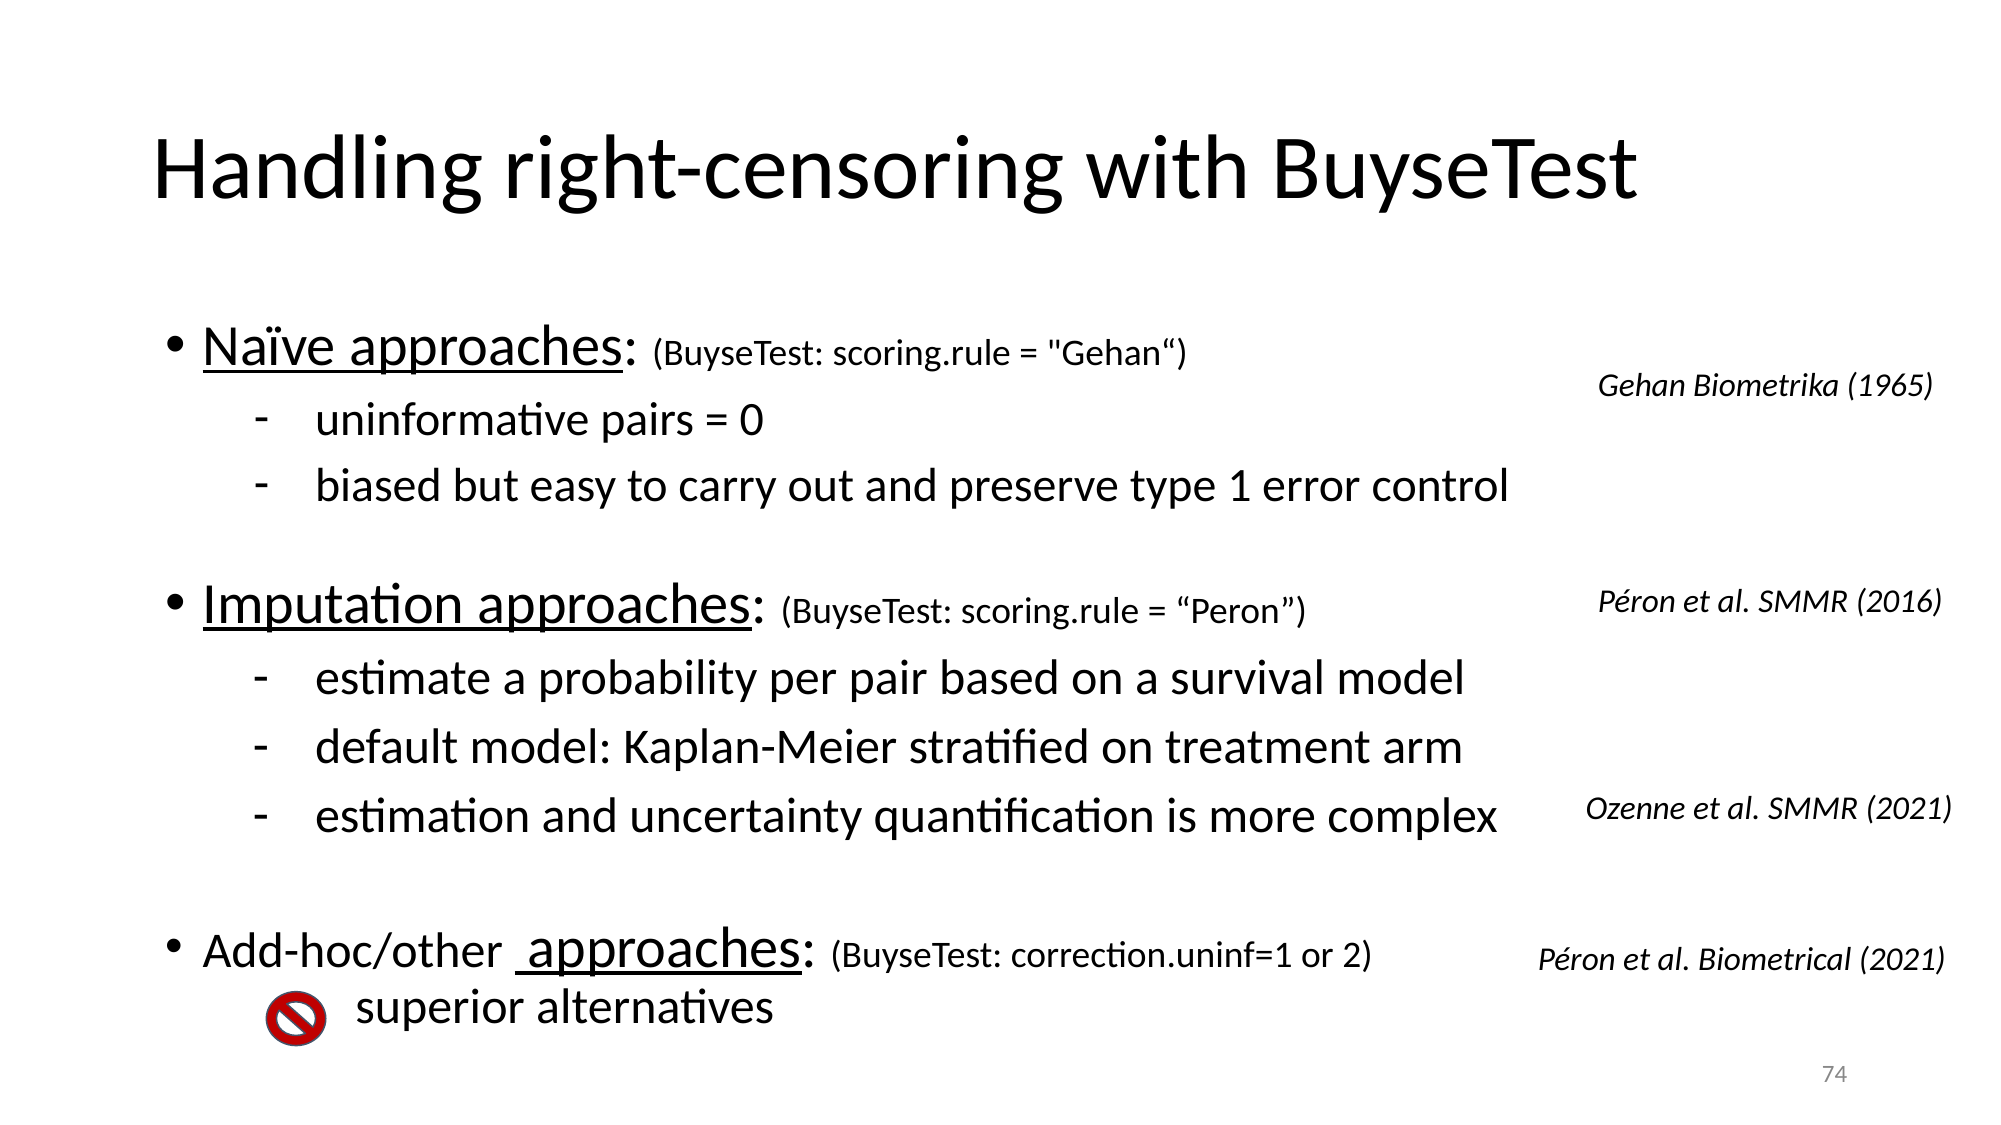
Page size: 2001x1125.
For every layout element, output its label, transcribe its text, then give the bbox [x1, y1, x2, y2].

title Handling right-censoring with BuyseTest [137, 59, 1863, 278]
text_box Péron et al. Biometrical (2021) [1522, 922, 2000, 1011]
slide_number ‹#› [1412, 1042, 1863, 1103]
list Naïve approaches: (BuyseTest: scoring.rule = "Gehan“) uninformative pairs = 0 biased but easy to carry out and preserve type 1 error control Imputation approaches: (BuyseTest: scoring.rule = “Peron”) estimate a probability per pair based on a survival model default model: Kaplan-Meier stratified on treatment arm estimation and uncertainty quantification is more complex Add-hoc/other approaches: (BuyseTest: correction.uninf=1 or 2) superior alternatives [150, 308, 1875, 1073]
text_box Gehan Biometrika (1965) [1582, 355, 1958, 481]
text_box Péron et al. SMMR (2016) [1582, 572, 1982, 663]
text_box [266, 991, 326, 1046]
text_box Ozenne et al. SMMR (2021) [1570, 770, 1970, 859]
